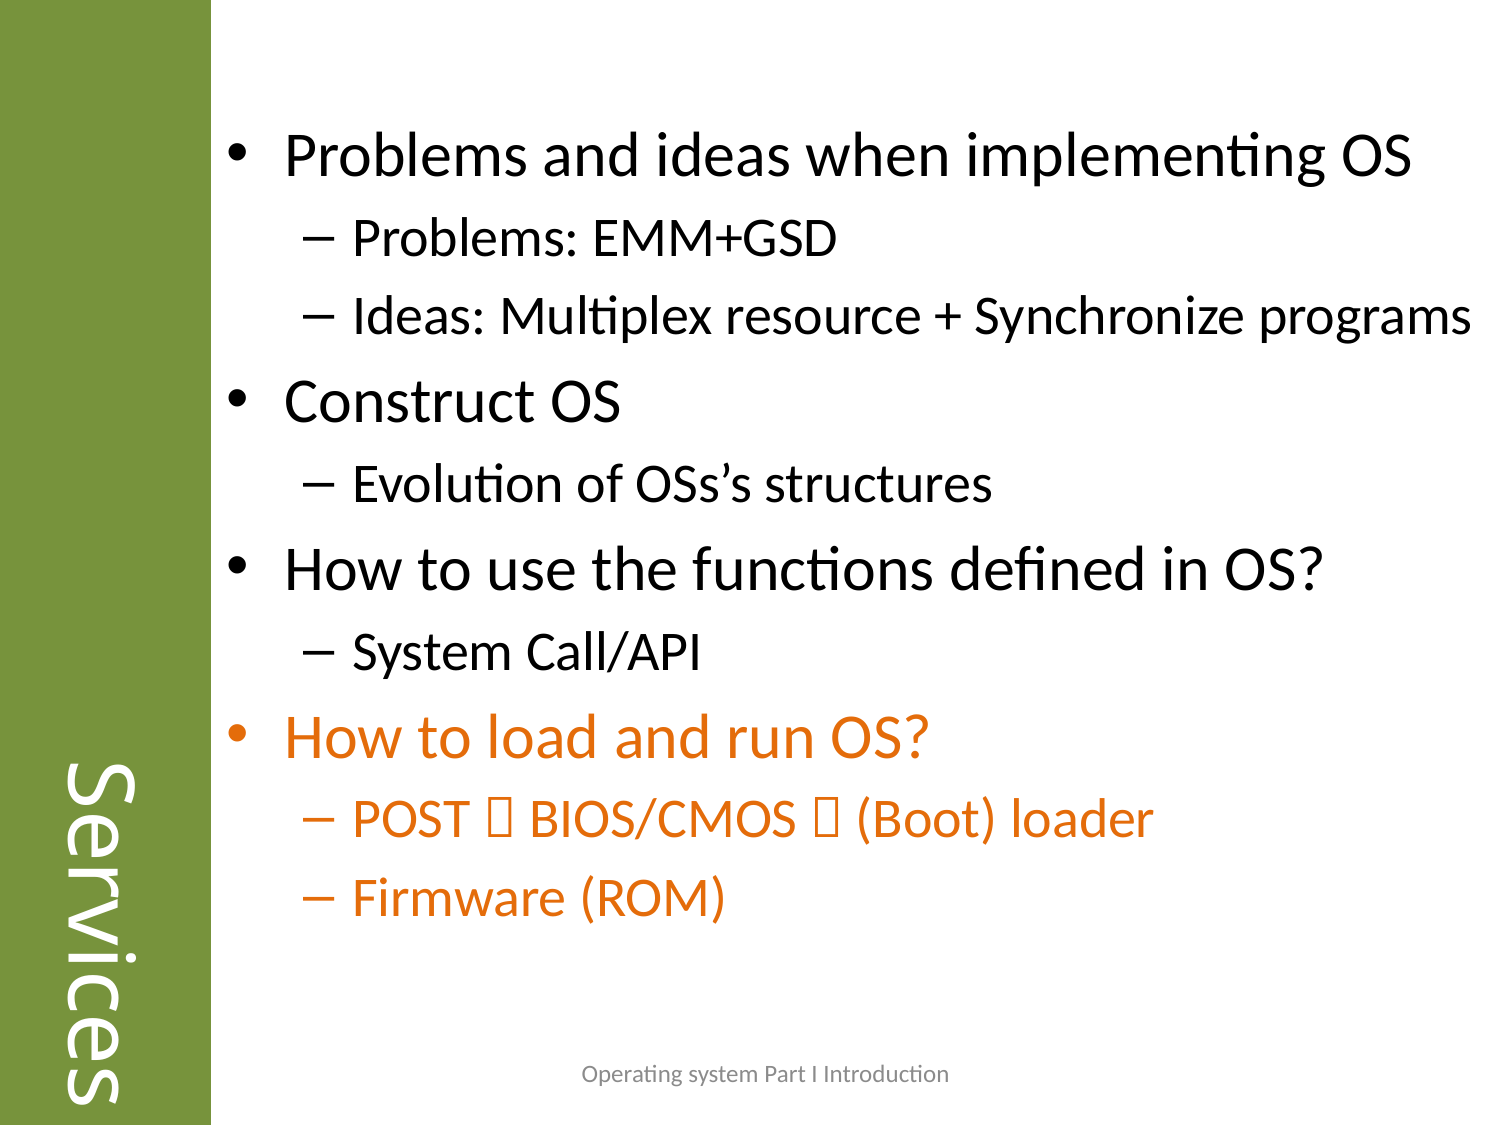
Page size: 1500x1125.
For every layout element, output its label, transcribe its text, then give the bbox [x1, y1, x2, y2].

list Problems and ideas when implementing OS Problems: EMM+GSD Ideas: Multiplex resource + Synchronize programs Construct OS Evolution of OSs’s structures How to use the functions defined in OS? System Call/API How to load and run OS? POST  BIOS/CMOS  (Boot) loader Firmware (ROM) [210, 93, 1500, 947]
title Services [0, 0, 211, 1125]
footer Operating system Part I Introduction [512, 1042, 1020, 1103]
